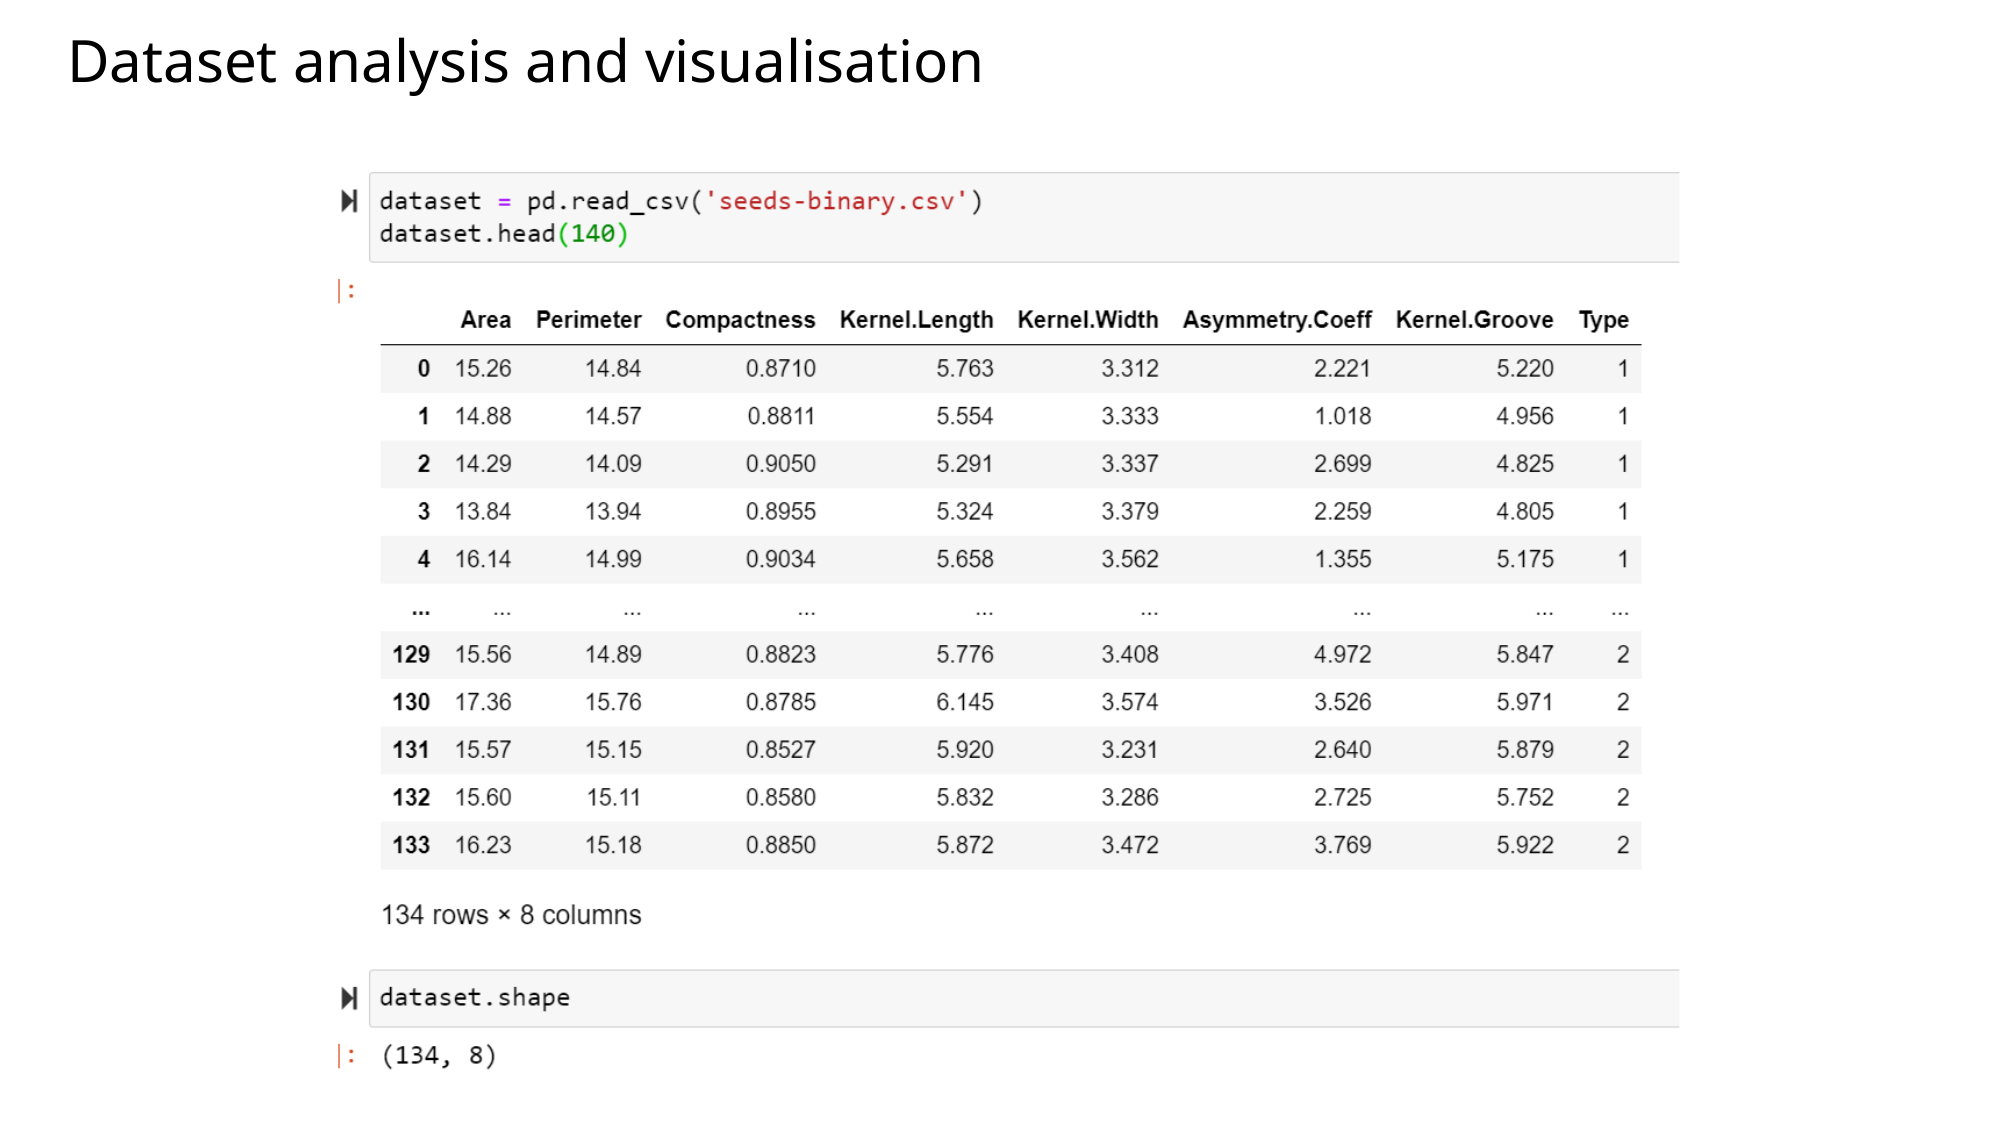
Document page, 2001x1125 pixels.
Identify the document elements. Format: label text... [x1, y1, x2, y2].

picture [338, 164, 1680, 1073]
title Dataset analysis and visualisation [52, 15, 1953, 112]
